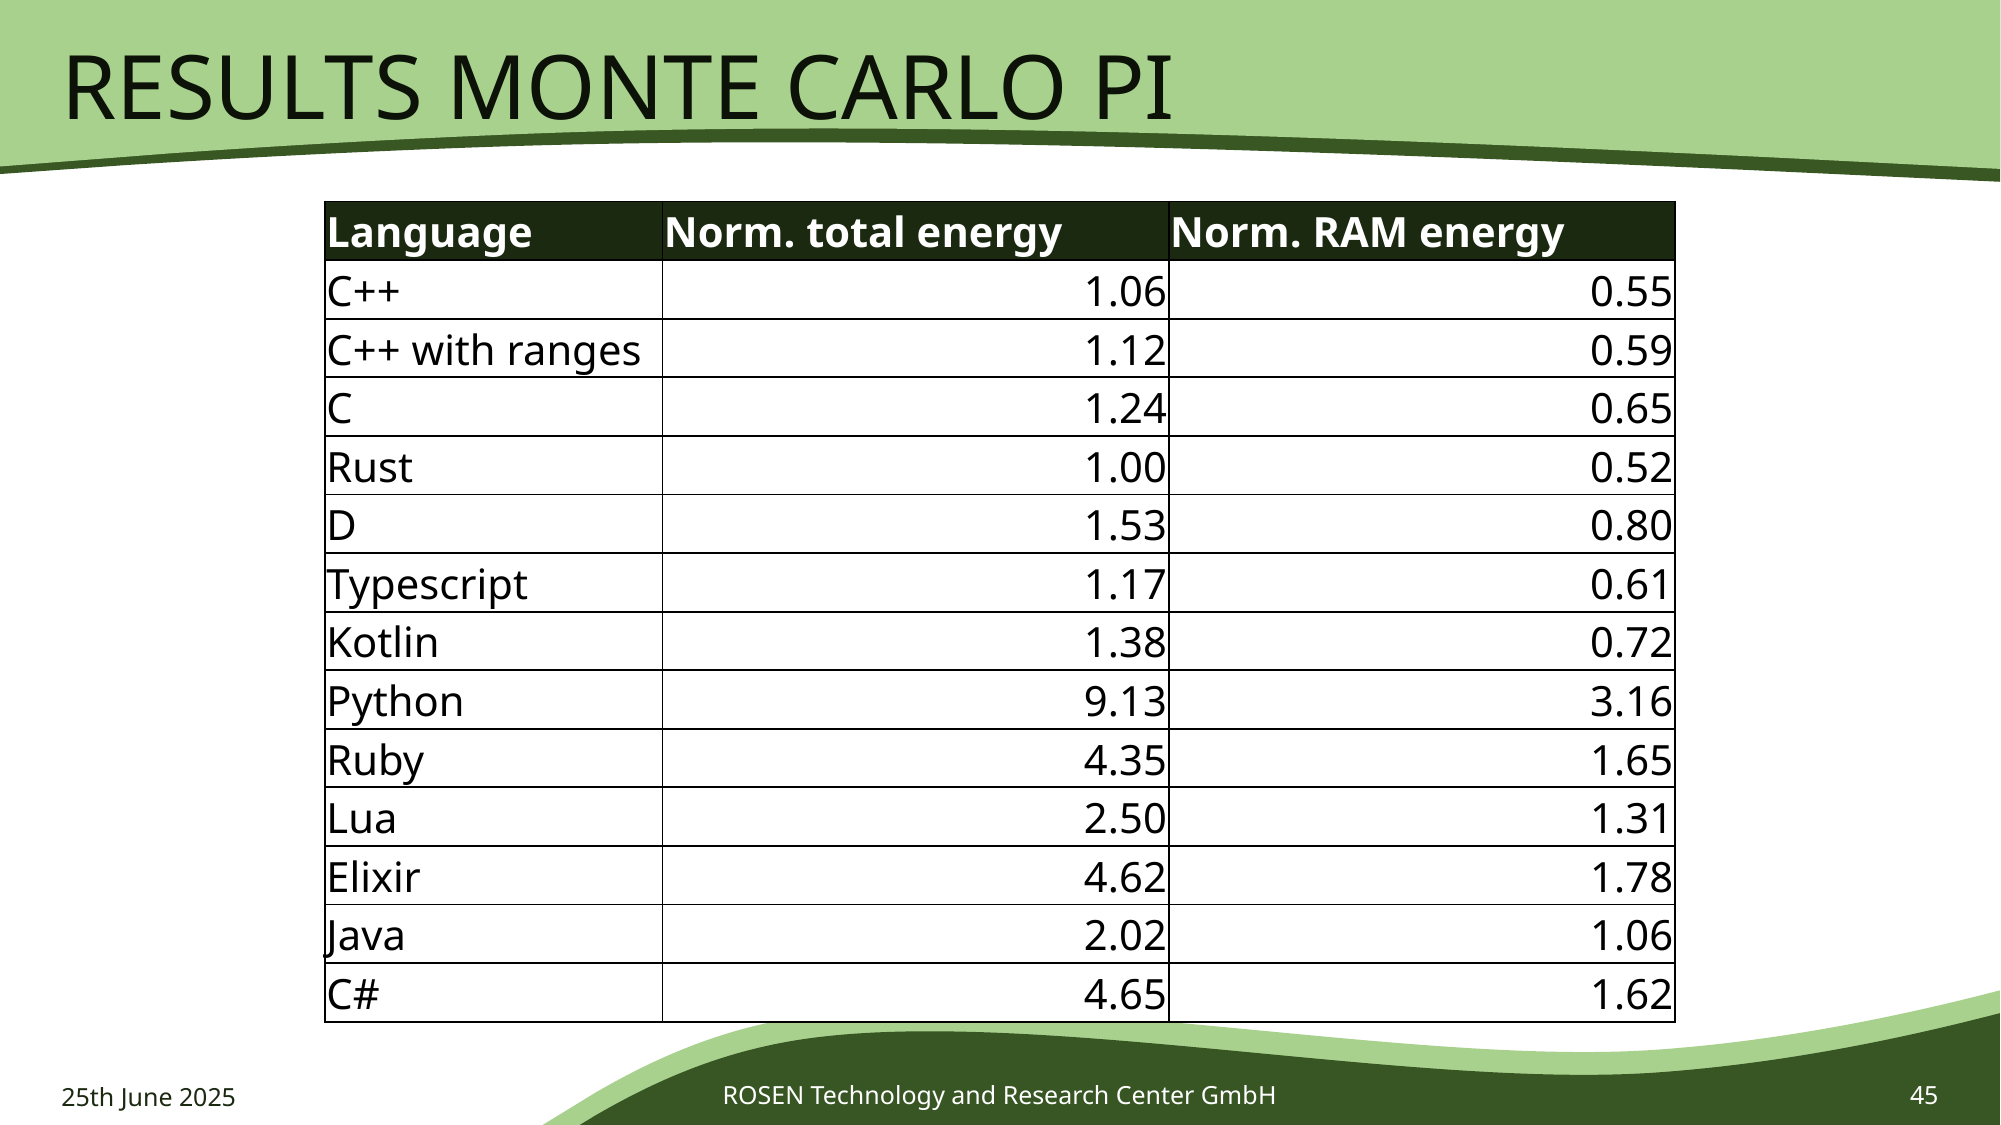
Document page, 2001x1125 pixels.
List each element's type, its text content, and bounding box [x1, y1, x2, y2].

table_cell 4.62 [663, 847, 1168, 904]
table_cell 1.38 [663, 613, 1168, 669]
table_cell 4.65 [663, 964, 1168, 1021]
table_cell 0.61 [1170, 554, 1674, 611]
table_cell 0.59 [1170, 320, 1674, 376]
table_cell 2.50 [663, 788, 1168, 845]
table_cell Lua [326, 788, 662, 845]
footer ROSEN Technology and Research Center GmbH [410, 1066, 1590, 1125]
table_cell Ruby [326, 730, 662, 786]
table_cell C# [326, 964, 662, 1021]
table_cell Java [326, 905, 662, 962]
slide_number 45 [1751, 1066, 1954, 1125]
table_cell 2.02 [663, 905, 1168, 962]
table_cell 1.62 [1170, 964, 1674, 1021]
table_cell 1.12 [663, 320, 1168, 376]
table_cell 0.55 [1170, 261, 1674, 318]
table_cell C++ with ranges [326, 320, 662, 376]
table_cell C++ [326, 261, 662, 318]
table_cell 0.72 [1170, 613, 1674, 669]
table_cell 1.06 [663, 261, 1168, 318]
table_cell Kotlin [326, 613, 662, 669]
table_cell 4.35 [663, 730, 1168, 786]
table_cell Typescript [326, 554, 662, 611]
table_cell 1.24 [663, 378, 1168, 435]
table_cell 3.16 [1170, 671, 1674, 728]
table_cell Python [326, 671, 662, 728]
table_cell 1.06 [1170, 905, 1674, 962]
table_cell Rust [326, 437, 662, 494]
table_cell 1.78 [1170, 847, 1674, 904]
table_header Norm. RAM energy [1170, 202, 1674, 259]
table_cell 1.53 [663, 495, 1168, 552]
table_cell 1.31 [1170, 788, 1674, 845]
table_cell 1.00 [663, 437, 1168, 494]
table_cell 0.80 [1170, 495, 1674, 552]
table_cell Elixir [326, 847, 662, 904]
table_cell D [326, 495, 662, 552]
title Results Monte Carlo Pi [46, 34, 1954, 146]
table_header Norm. total energy [663, 202, 1168, 259]
table_cell C [326, 378, 662, 435]
table_header Language [326, 202, 662, 259]
table_cell 0.52 [1170, 437, 1674, 494]
table_cell 1.17 [663, 554, 1168, 611]
table_cell 9.13 [663, 671, 1168, 728]
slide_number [46, 1066, 290, 1125]
table_cell 1.65 [1170, 730, 1674, 786]
table_cell 0.65 [1170, 378, 1674, 435]
